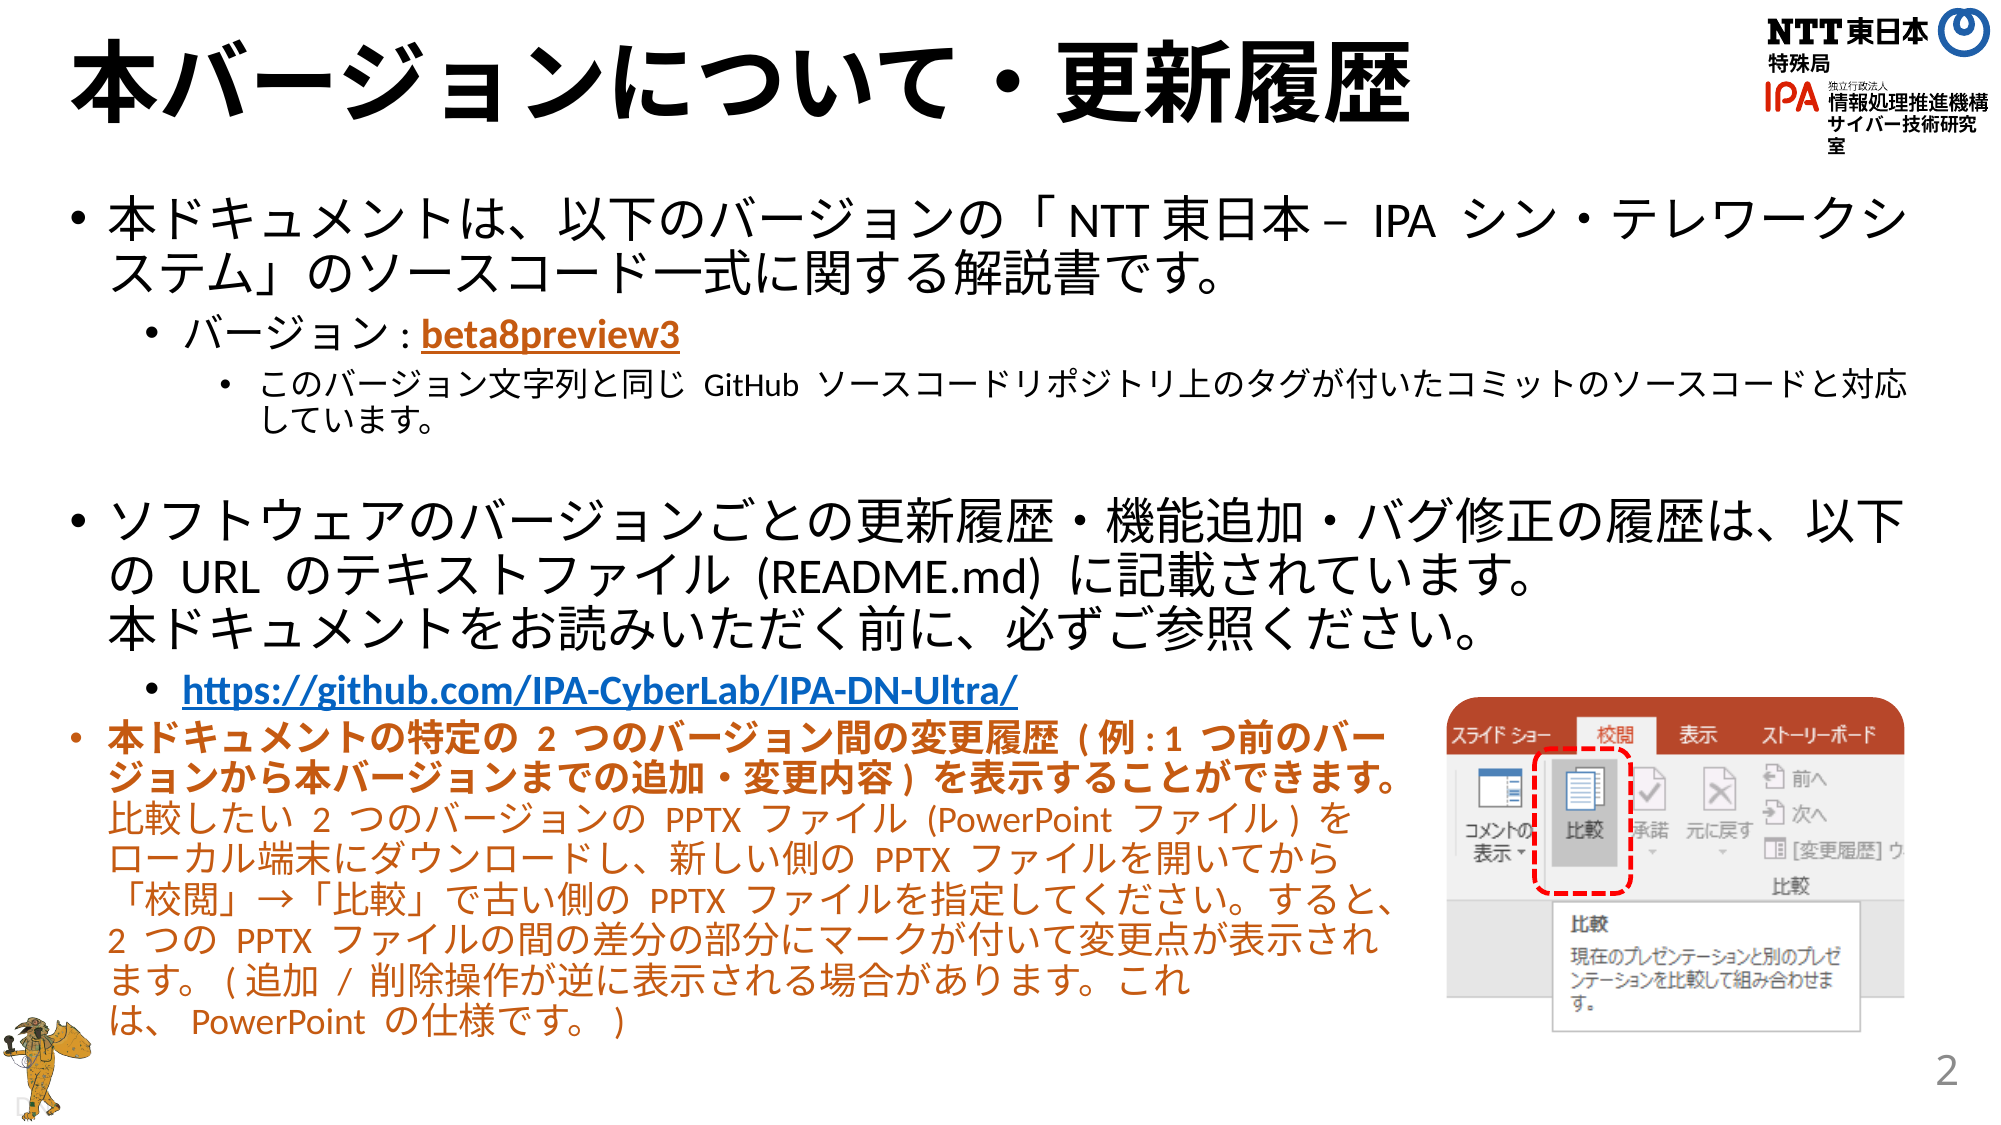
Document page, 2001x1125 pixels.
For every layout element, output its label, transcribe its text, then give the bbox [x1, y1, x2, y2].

text_box 本ドキュメントの特定の 2 つのバージョン間の変更履歴 (例: 1 つ前のバージョンから本バージョンまでの追加・変更内容) を表示することができます。比較したい 2 つのバージョンの PPTX ファイル (PowerPoint ファイル) をローカル端末にダウンロードし、新しい側の PPTX ファイルを開いてから「校閲」→「比較」で古い側の PPTX ファイルを指定してください。すると、2 つの PPTX ファイルの間の差分の部分にマークが付いて変更点が表示されます。(追加 / 削除操作が逆に表示される場合があります。これは、PowerPoint の仕様です。) [54, 732, 1423, 1073]
list 本ドキュメントは、以下のバージョンの「NTT東日本 – IPA シン・テレワークシステム」のソースコード一式に関する解説書です。 バージョン: beta8preview3 このバージョン文字列と同じ GitHub ソースコードリポジトリ上のタグが付いたコミットのソースコードと対応しています。 ソフトウェアのバージョンごとの更新履歴・機能追加・バグ修正の履歴は、以下の URL のテキストファイル (README.md) に記載されています。 本ドキュメントをお読みいただく前に、必ずご参照ください。 https://github.com/IPA-CyberLab/IPA-DN-Ultra/ [54, 186, 1949, 732]
slide_number 2 [1412, 1042, 1975, 1103]
picture [1446, 697, 1905, 1073]
title 本バージョンについて・更新履歴 [54, 30, 1703, 143]
